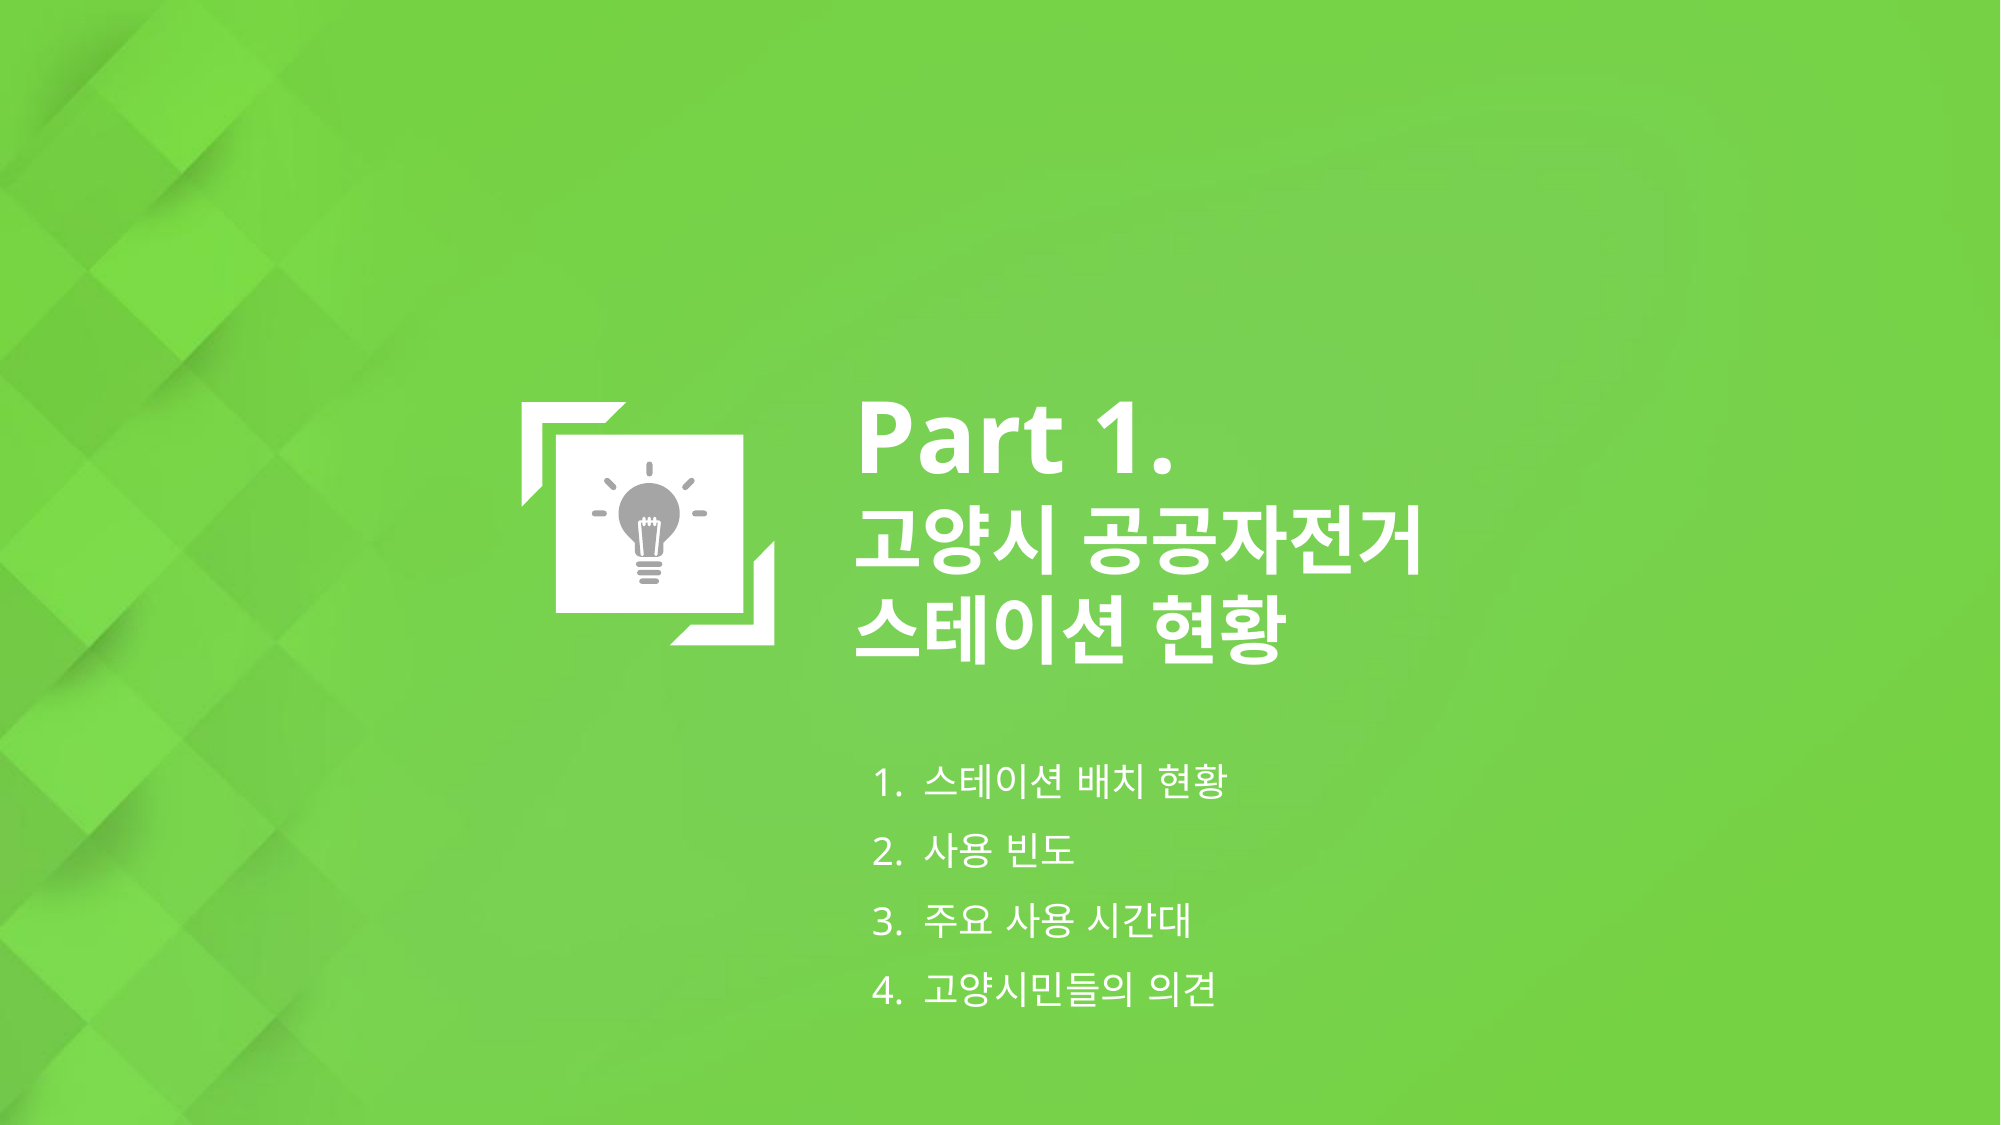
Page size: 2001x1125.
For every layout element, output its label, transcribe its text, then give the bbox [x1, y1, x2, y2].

text_box 1. 스테이션 배치 현황 2. 사용 빈도 3. 주요 사용 시간대 4. 고양시민들의 의견 [838, 842, 1886, 905]
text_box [521, 401, 775, 646]
picture [0, 0, 2001, 1125]
text_box Part 1. 고양시 공공자전거 스테이션 현황 [838, 455, 1953, 592]
